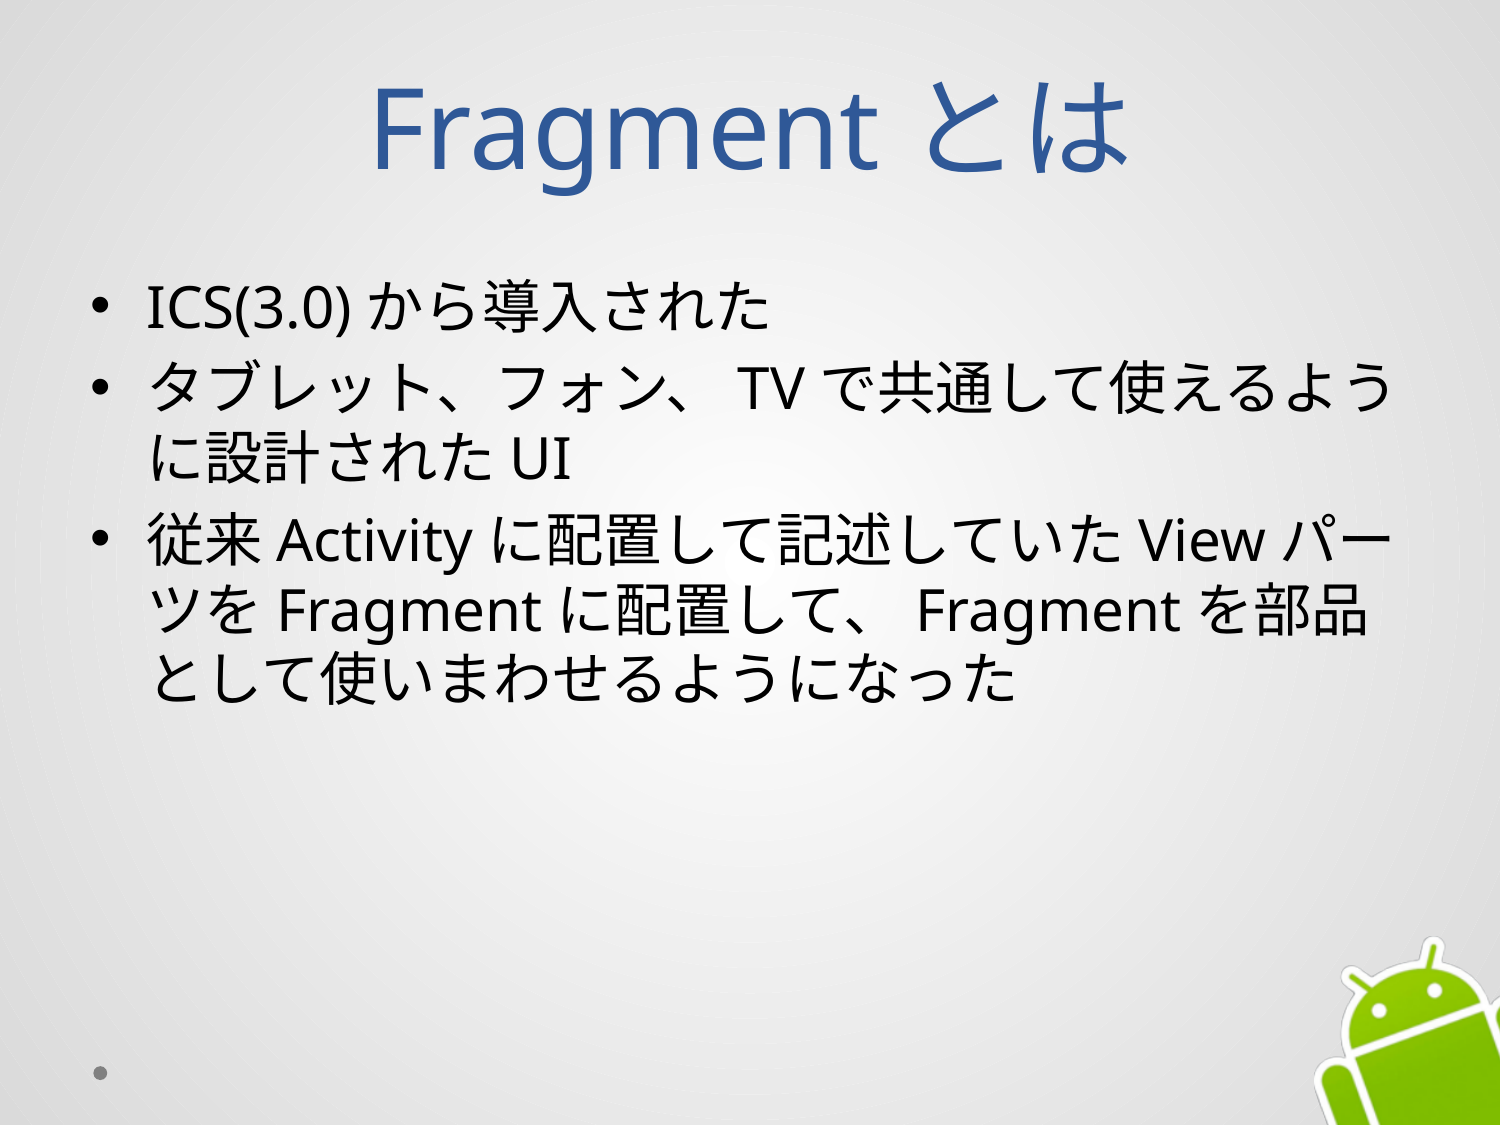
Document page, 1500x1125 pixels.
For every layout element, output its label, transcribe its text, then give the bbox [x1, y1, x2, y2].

list ICS(3.0)から導入された タブレット、フォン、TVで共通して使えるように設計されたUI 従来Activityに配置して記述していたViewパーツをFragmentに配置して、Fragmentを部品として使いまわせるようになった [75, 262, 1425, 1005]
title Fragmentとは [75, 0, 1425, 262]
